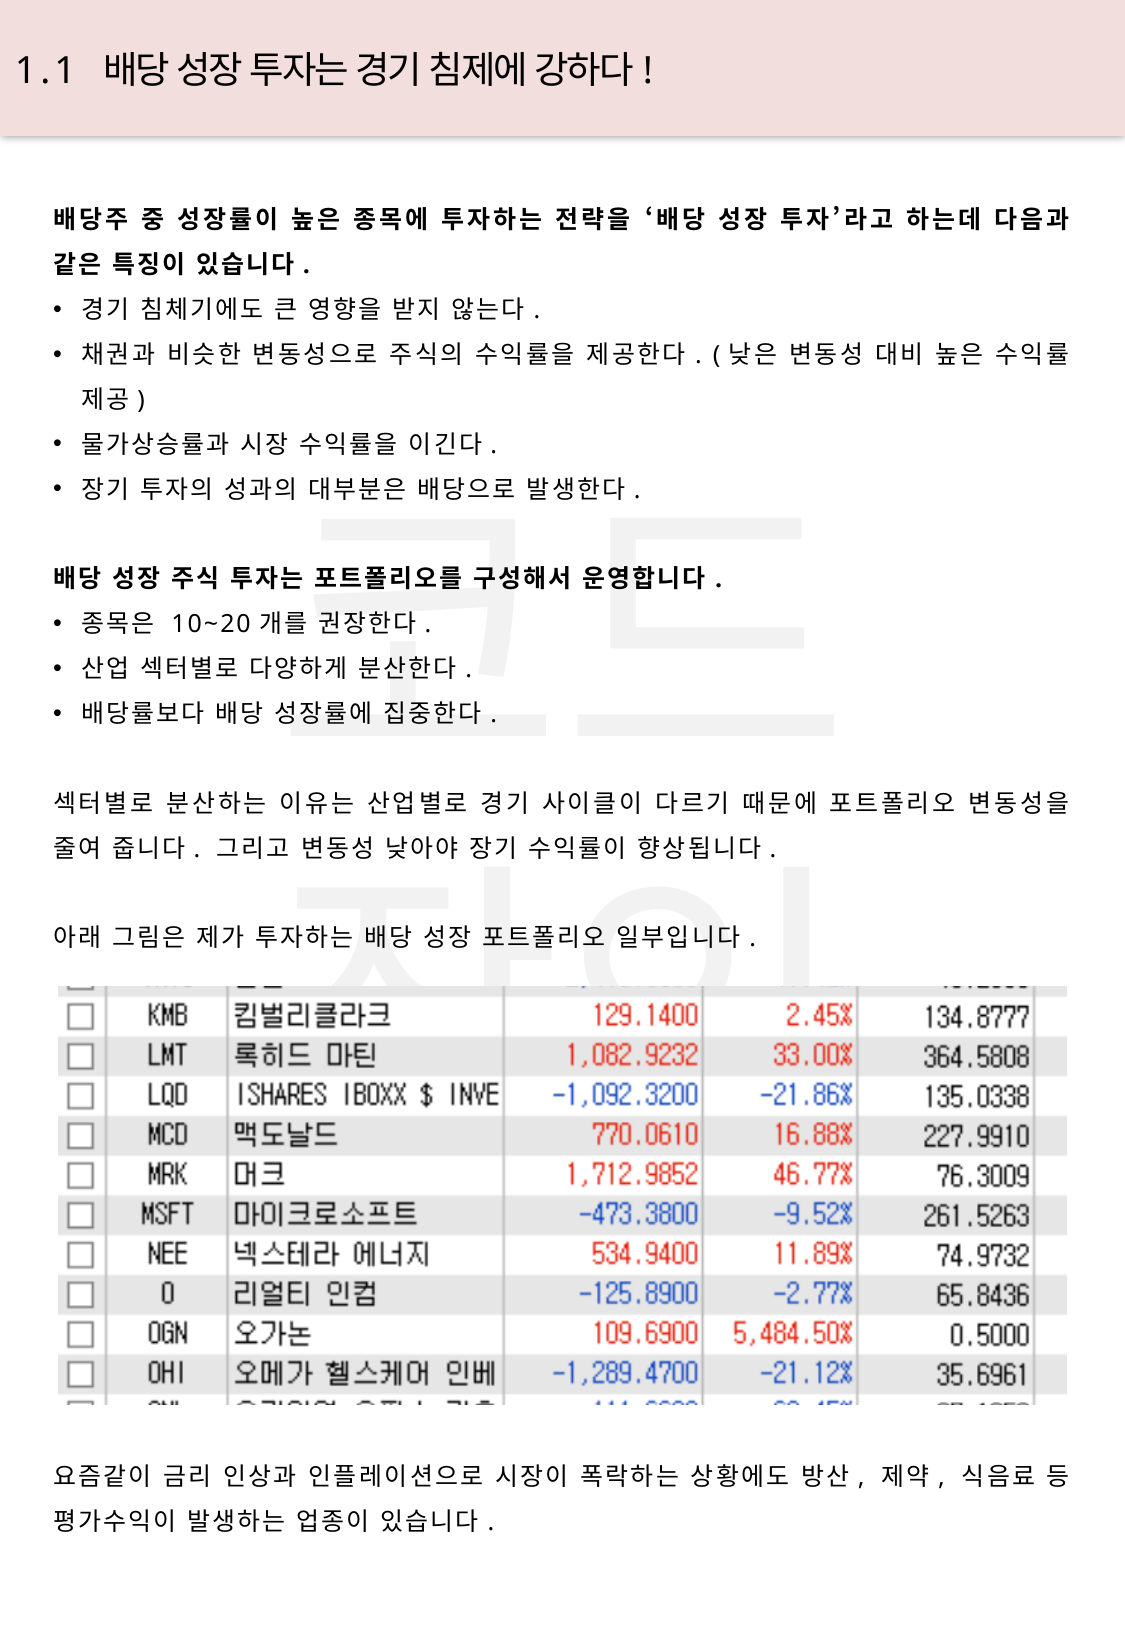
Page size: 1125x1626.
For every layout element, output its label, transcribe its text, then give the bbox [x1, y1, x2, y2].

picture [58, 986, 1067, 1405]
text_box 배당주 중 성장률이 높은 종목에 투자하는 전략을 ‘배당 성장 투자’라고 하는데 다음과 같은 특징이 있습니다. 경기 침체기에도 큰 영향을 받지 않는다. 채권과 비슷한 변동성으로 주식의 수익률을 제공한다. (낮은 변동성 대비 높은 수익률 제공) 물가상승률과 시장 수익률을 이긴다. 장기 투자의 성과의 대부분은 배당으로 발생한다. 배당 성장 주식 투자는 포트폴리오를 구성해서 운영합니다. 종목은 10~20개를 권장한다. 산업 섹터별로 다양하게 분산한다. 배당률보다 배당 성장률에 집중한다. 섹터별로 분산하는 이유는 산업별로 경기 사이클이 다르기 때문에 포트폴리오 변동성을 줄여 줍니다. 그리고 변동성 낮아야 장기 수익률이 향상됩니다. 아래 그림은 제가 투자하는 배당 성장 포트폴리오 일부입니다. 요즘같이 금리 인상과 인플레이션으로 시장이 폭락하는 상황에도 방산, 제약, 식음료 등 평가수익이 발생하는 업종이 있습니다. [38, 181, 1087, 1583]
text_box 1.1 배당 성장 투자는 경기 침제에 강하다! [0, 0, 1125, 136]
